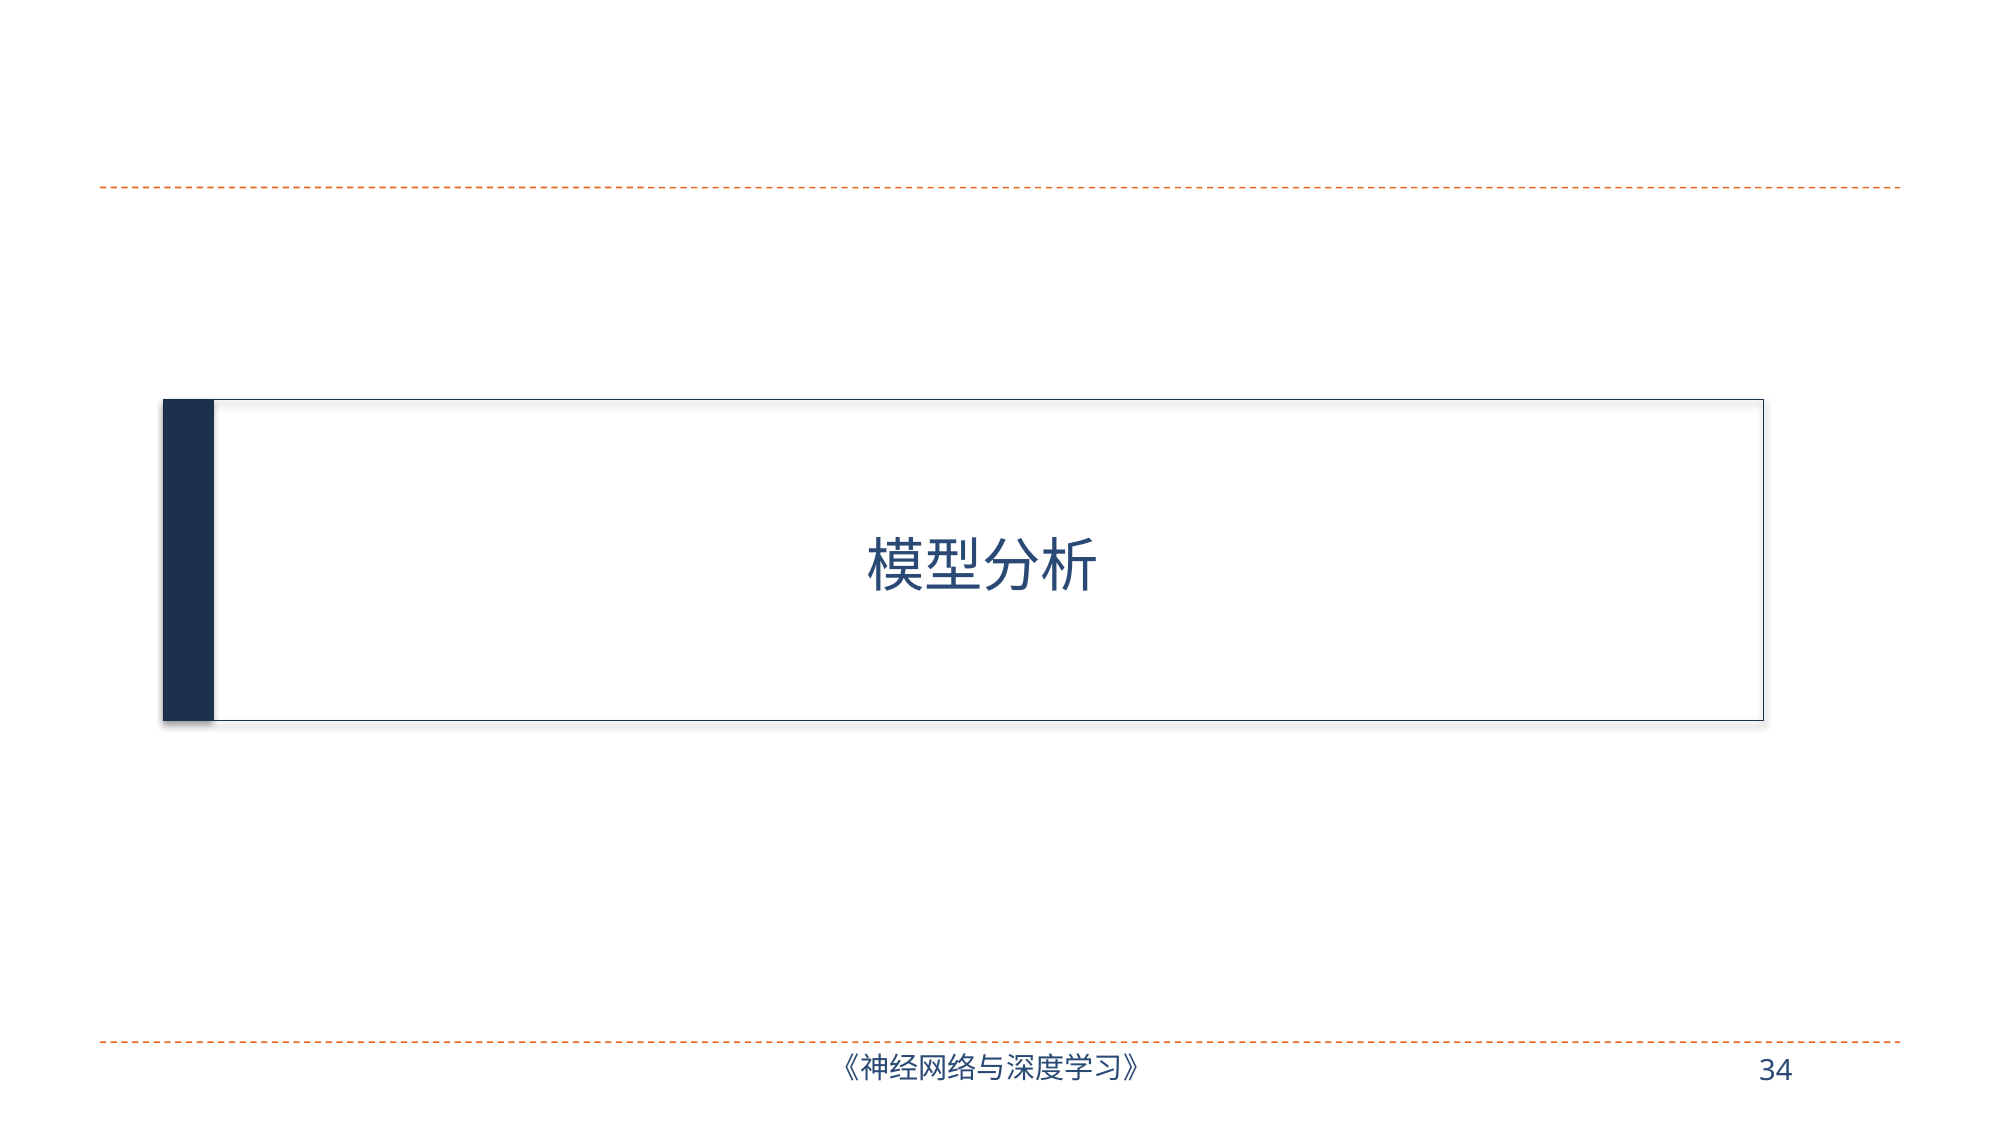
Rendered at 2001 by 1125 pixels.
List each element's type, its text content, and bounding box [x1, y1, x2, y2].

title 模型分析 [232, 439, 1733, 688]
